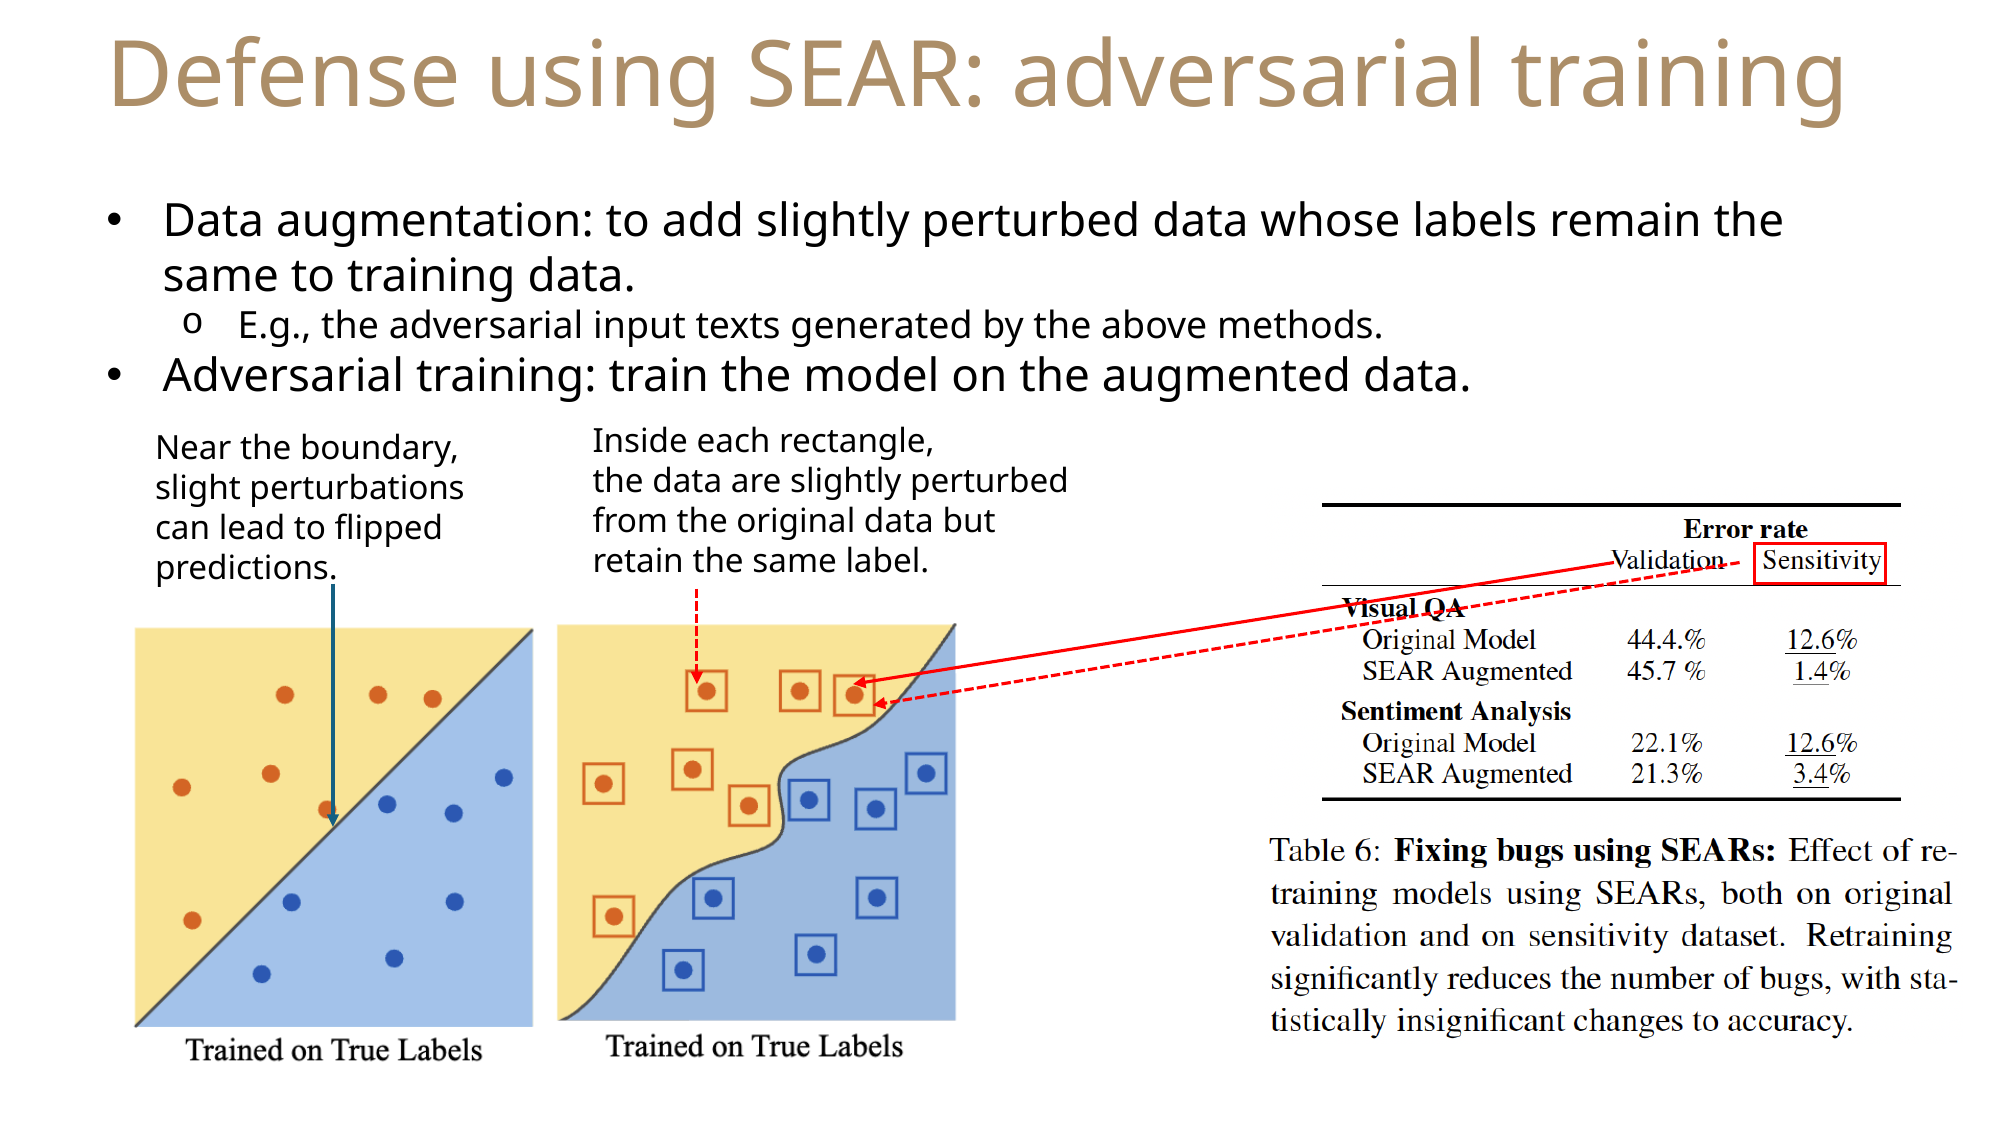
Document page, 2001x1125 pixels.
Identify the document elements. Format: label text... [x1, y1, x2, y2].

picture [548, 616, 968, 1070]
text_box Near the boundary, slight perturbations can lead to flipped predictions. [140, 419, 521, 594]
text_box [852, 561, 1615, 685]
picture [1264, 487, 1964, 1045]
text_box Inside each rectangle, the data are slightly perturbed from the original data but retain the same label. [577, 411, 1090, 587]
text_box Data augmentation: to add slightly perturbed data whose labels remain the same to training data. E.g., the adversarial input texts generated by the above methods. Adversarial training: train the model on the augmented data. [91, 183, 1824, 409]
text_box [872, 561, 1741, 706]
picture [117, 616, 544, 1077]
text_box Defense using SEAR: adversarial training [91, 4, 1900, 149]
